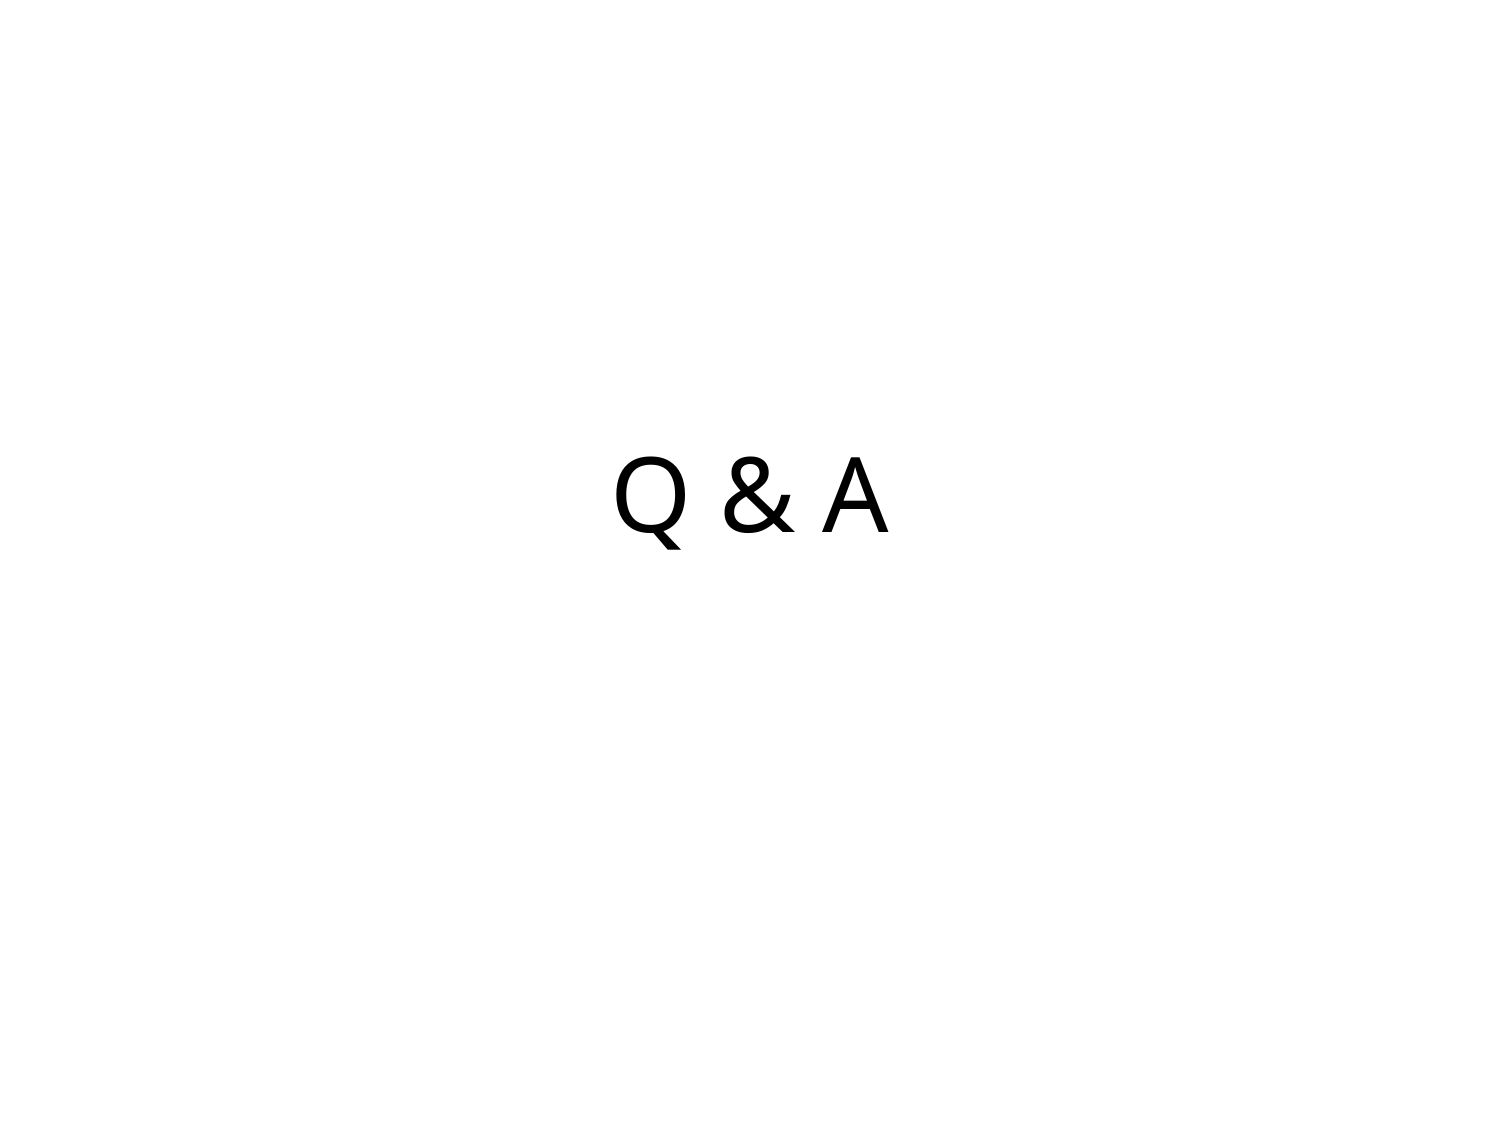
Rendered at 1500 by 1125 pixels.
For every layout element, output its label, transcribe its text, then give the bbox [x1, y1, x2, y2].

list Q & A [75, 420, 1425, 610]
